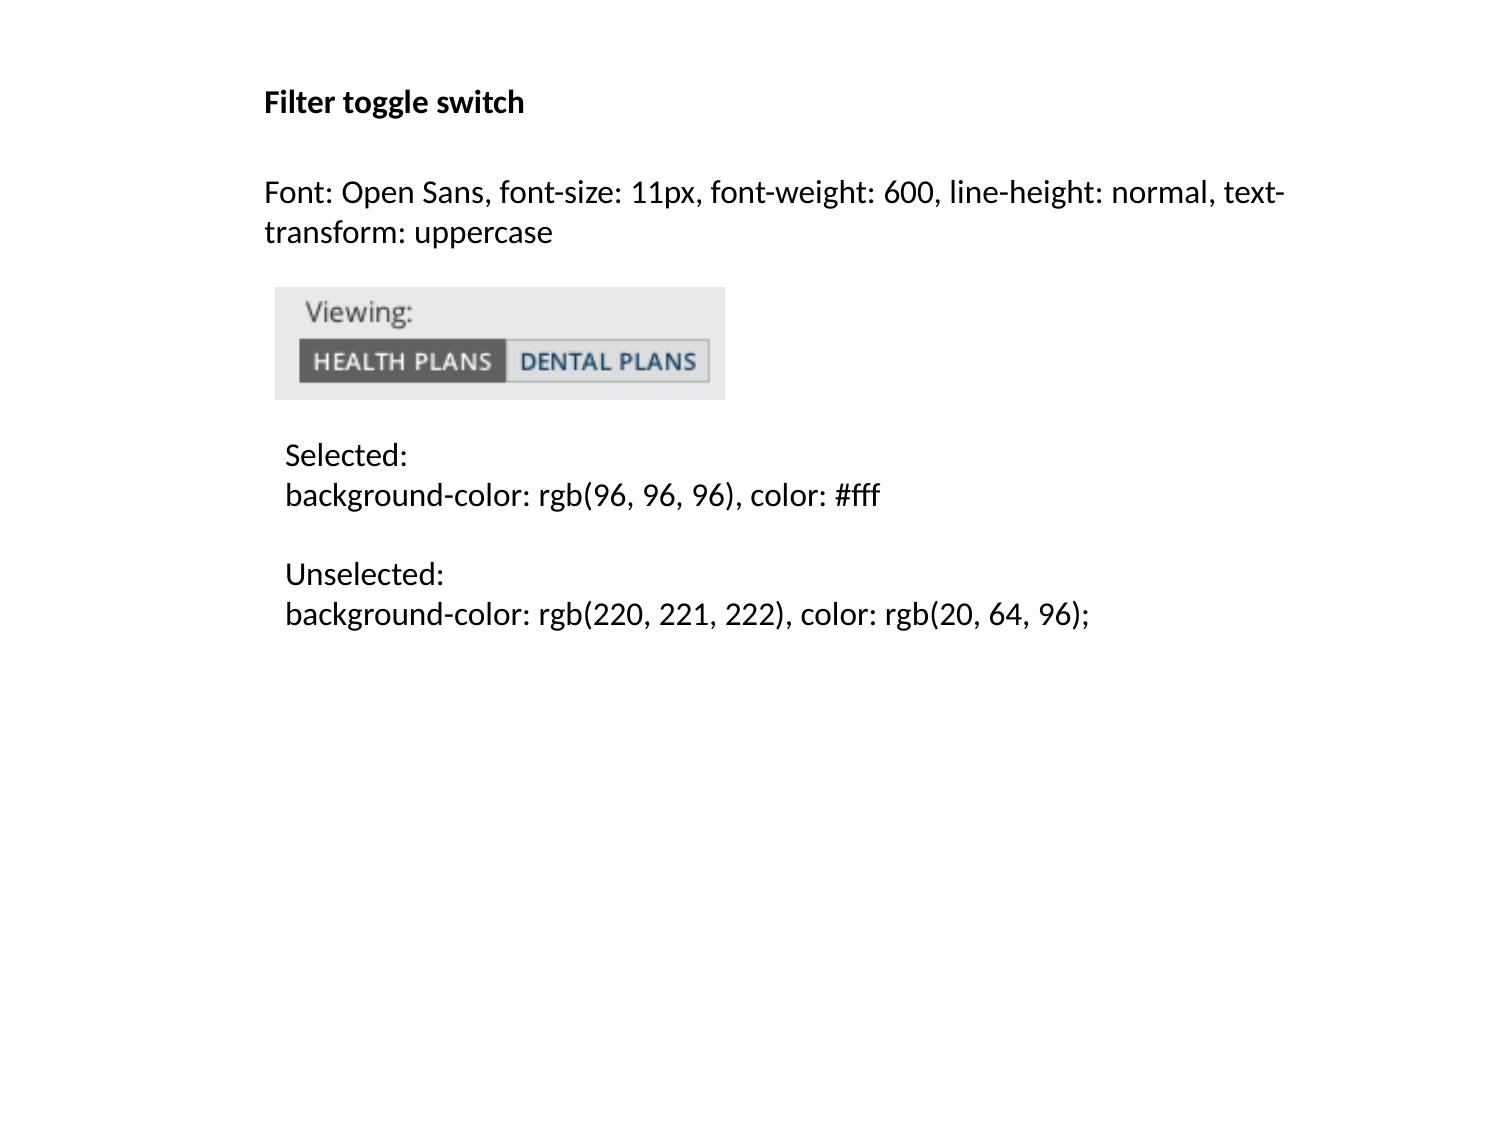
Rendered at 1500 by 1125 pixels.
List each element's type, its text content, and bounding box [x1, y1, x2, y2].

text_box Font: Open Sans, font-size: 11px, font-weight: 600, line-height: normal, text-transform: uppercase [264, 170, 1296, 291]
text_box Filter toggle switch [264, 79, 1216, 120]
picture [274, 287, 726, 401]
text_box Selected: background-color: rgb(96, 96, 96), color: #fff Unselected: background-color: rgb(220, 221, 222), color: rgb(20, 64, 96); [277, 425, 1229, 800]
